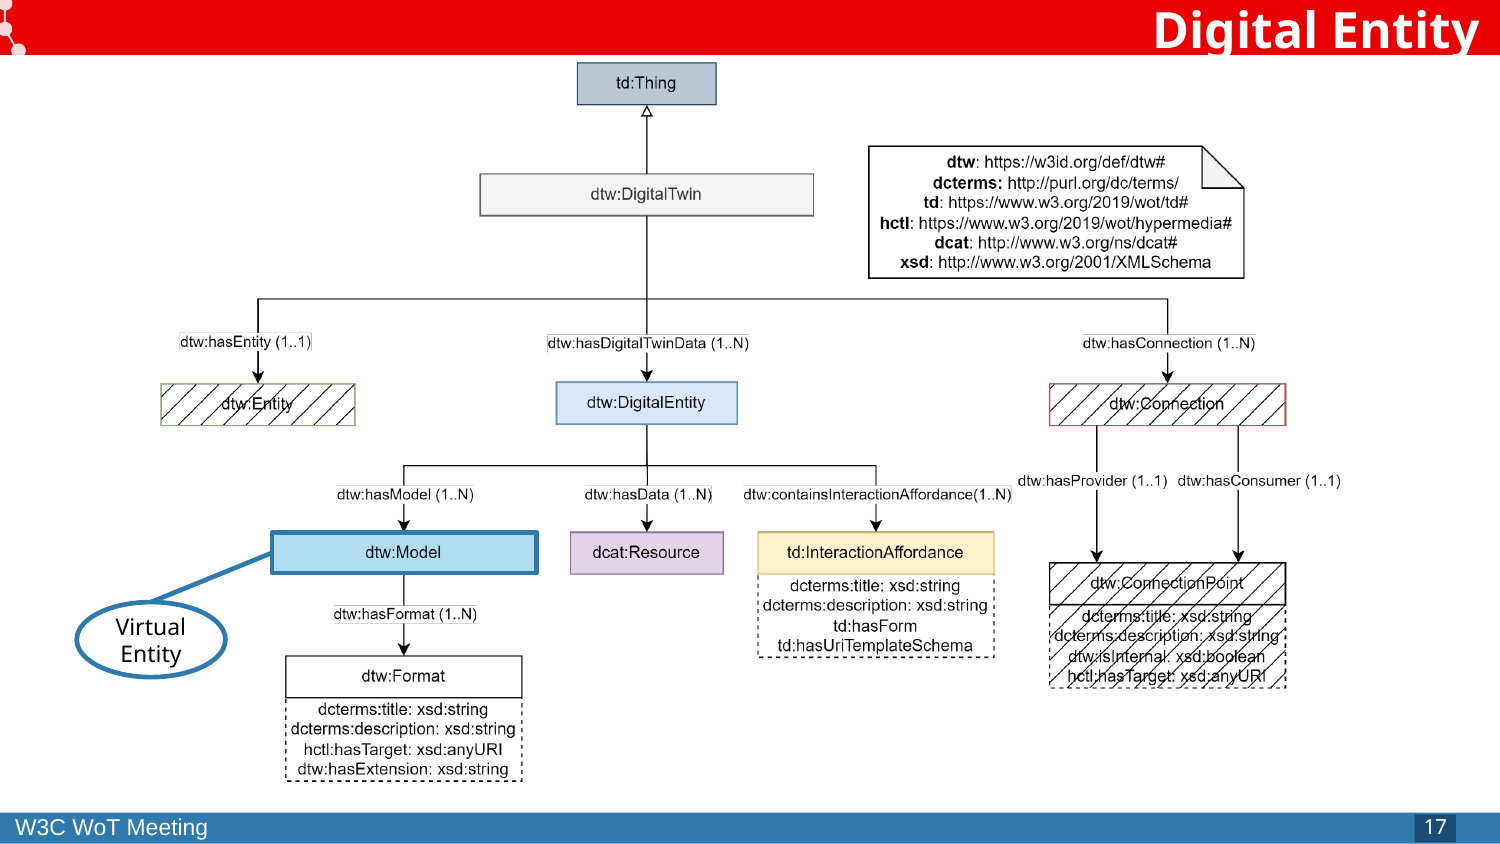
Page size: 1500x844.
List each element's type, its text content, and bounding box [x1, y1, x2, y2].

slide_number ‹#› [1414, 814, 1456, 843]
title Digital Entity [212, 9, 1488, 48]
picture [146, 48, 1354, 796]
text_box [150, 552, 273, 603]
text_box VirtualEntity [76, 602, 141, 677]
